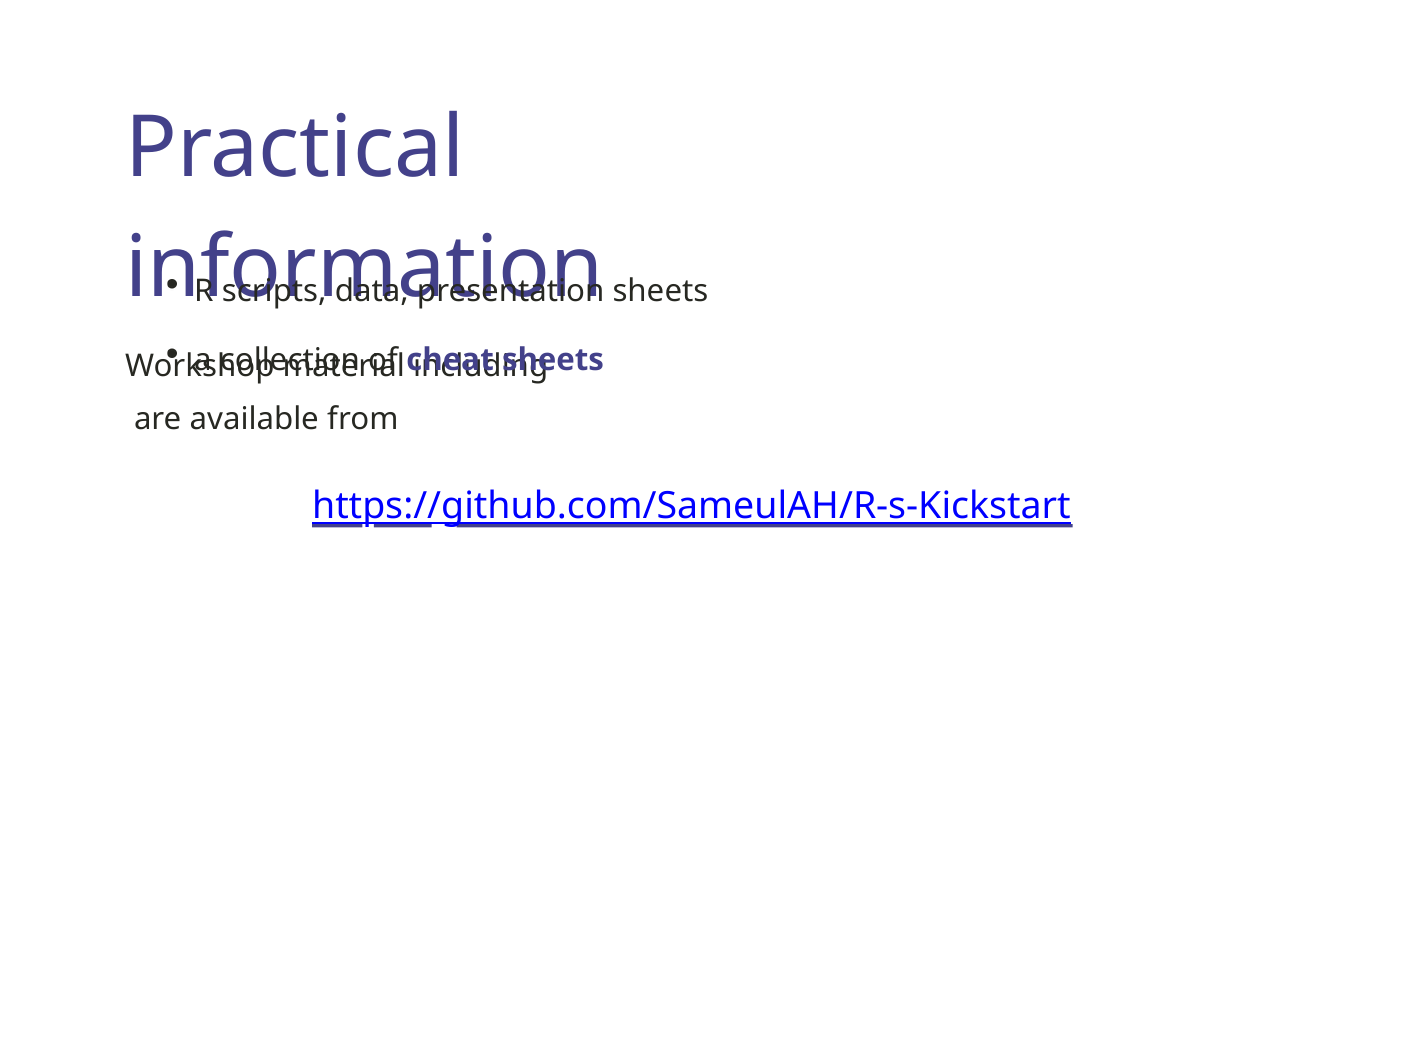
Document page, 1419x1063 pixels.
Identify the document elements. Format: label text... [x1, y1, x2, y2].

text_box R scripts, data, presentation sheets a collection of cheat sheets [194, 238, 719, 377]
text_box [311, 523, 1073, 528]
text_box https://github.com/SameulAH/R-s-Kickstart [312, 479, 1088, 533]
text_box are available from [134, 357, 415, 495]
text_box Practical information Workshop material including [125, 73, 682, 383]
